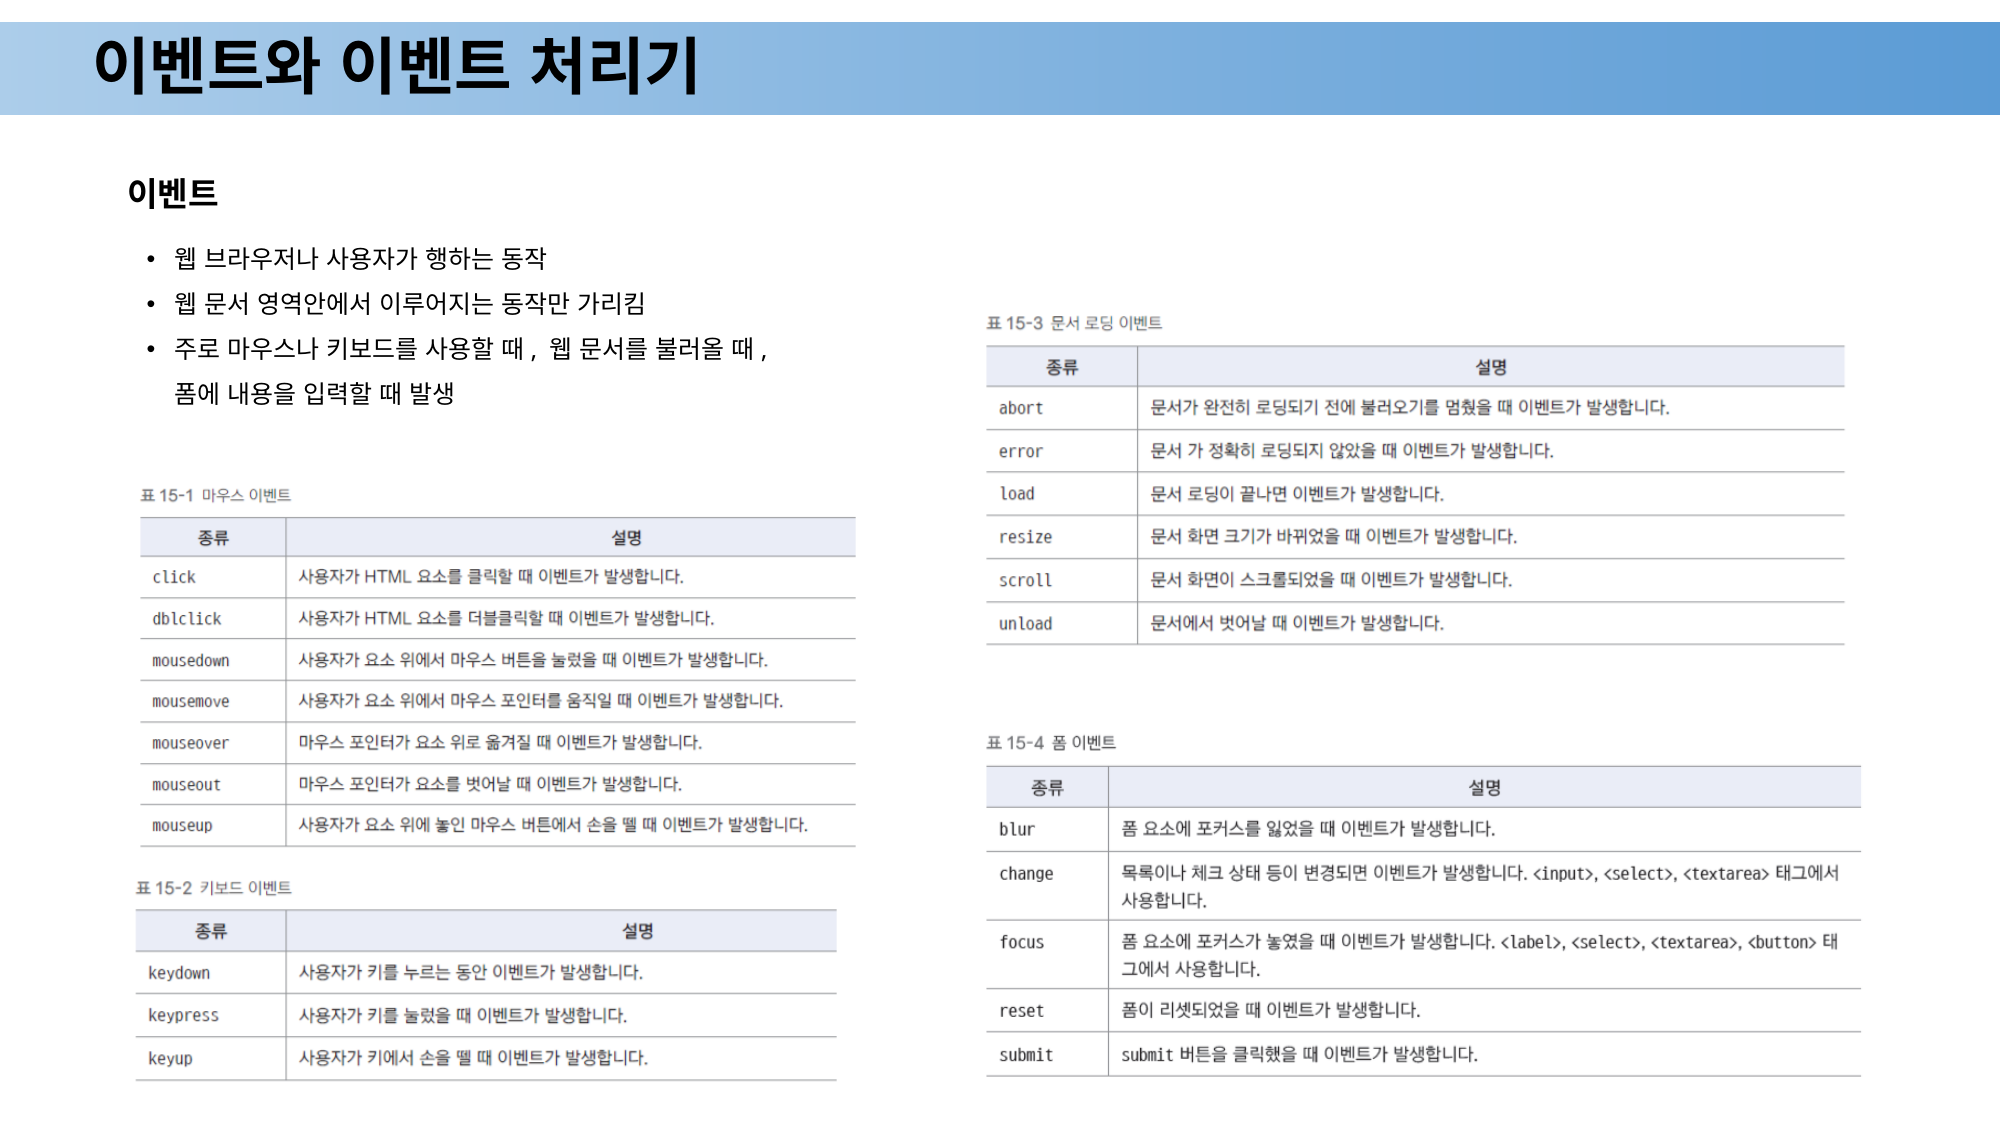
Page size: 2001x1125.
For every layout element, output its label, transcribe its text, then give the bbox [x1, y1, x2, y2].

picture [981, 725, 1871, 1080]
title 이벤트와 이벤트 처리기 [77, 22, 1569, 116]
picture [107, 469, 856, 857]
text_box 웹 브라우저나 사용자가 행하는 동작 웹 문서 영역안에서 이루어지는 동작만 가리킴 주로 마우스나 키보드를 사용할 때, 웹 문서를 불러올 때, 폼에 내용을 입력할 때 발생 [131, 221, 789, 416]
text_box 이벤트 [112, 166, 234, 221]
picture [981, 301, 1852, 663]
picture [126, 866, 837, 1100]
